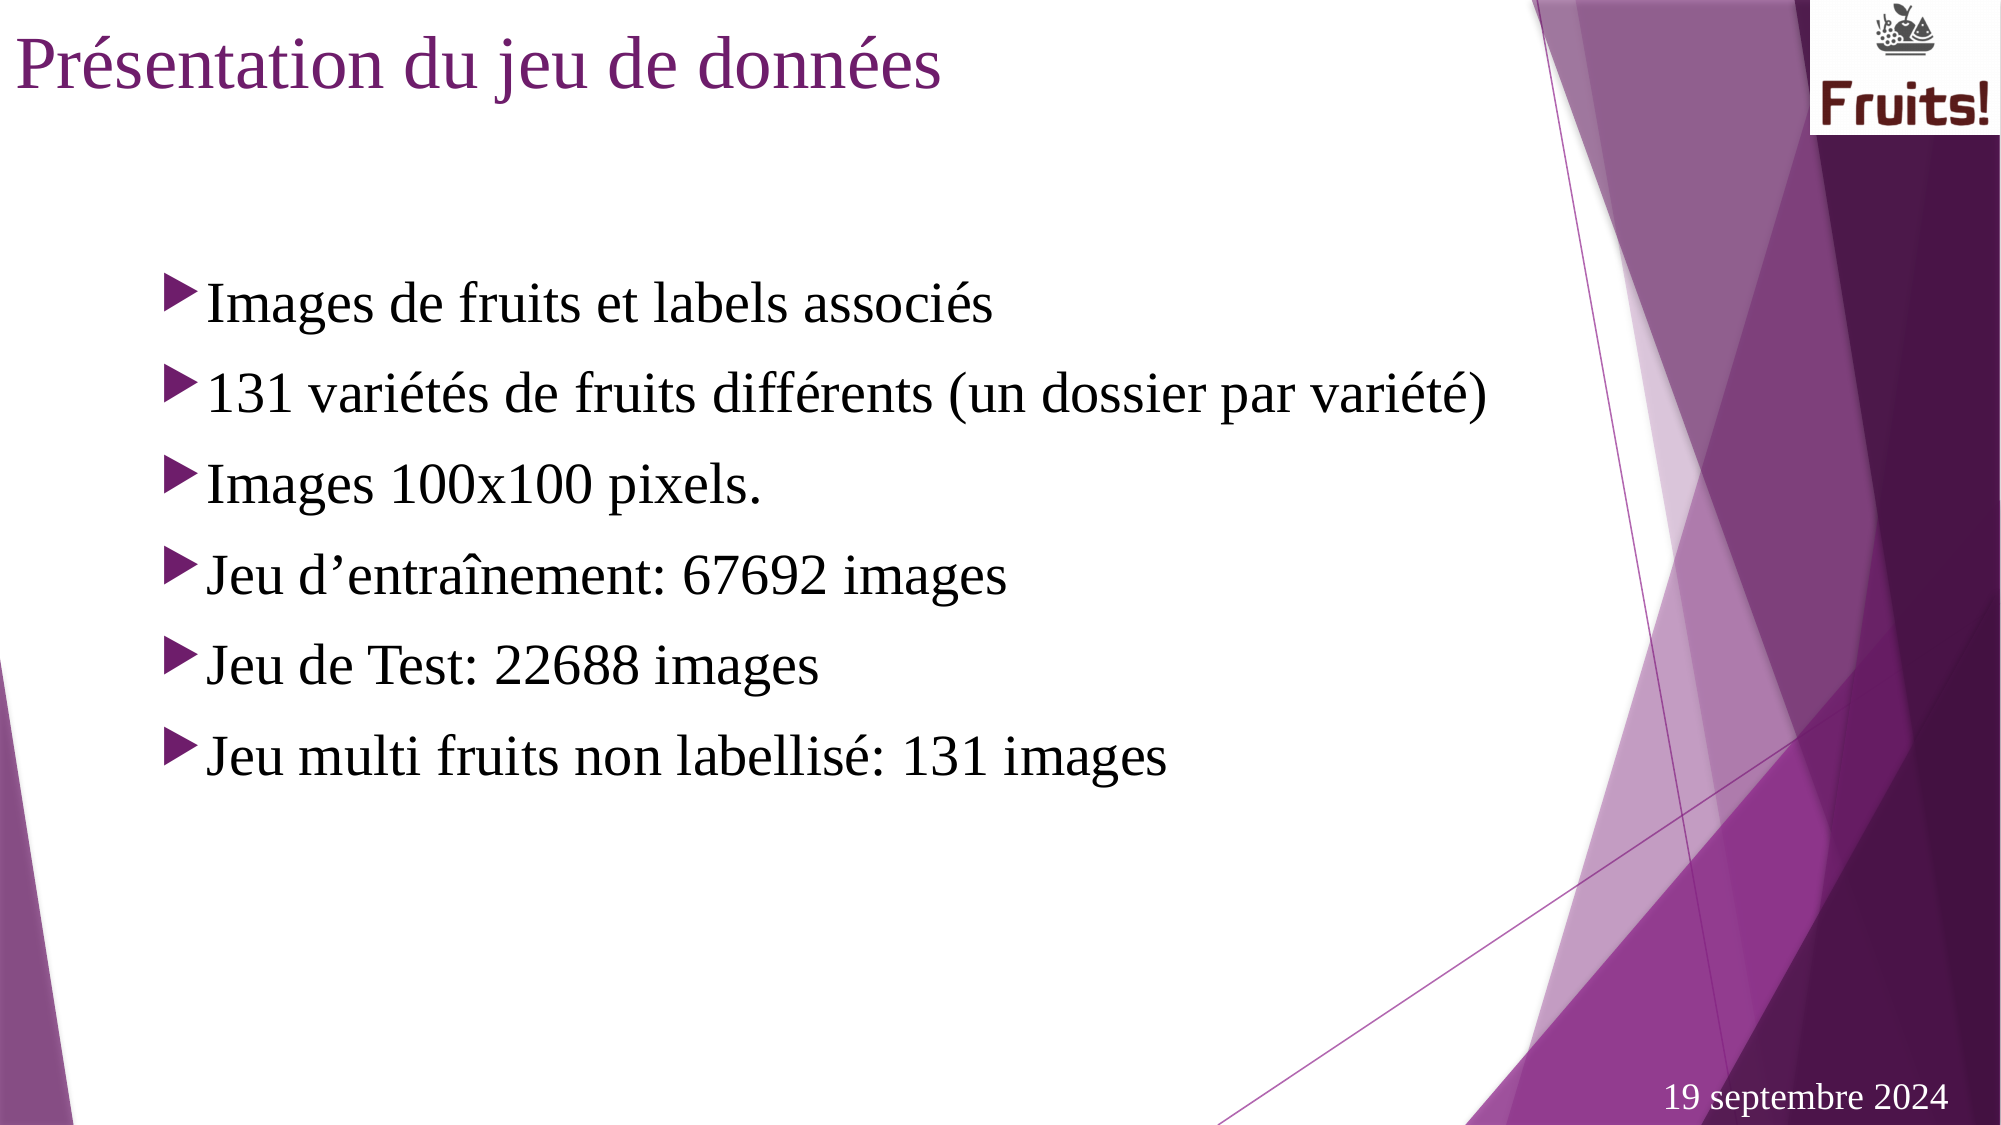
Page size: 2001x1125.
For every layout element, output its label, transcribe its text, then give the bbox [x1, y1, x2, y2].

title Présentation du jeu de données [0, 6, 1411, 116]
text_box 19 septembre 2024 [1648, 1064, 2000, 1125]
list Images de fruits et labels associés 131 variétés de fruits différents (un dossier par variété) Images 100x100 pixels. Jeu d’entraînement: 67692 images Jeu de Test: 22688 images Jeu multi fruits non labellisé: 131 images [70, 256, 1572, 833]
picture [1810, 0, 2000, 135]
